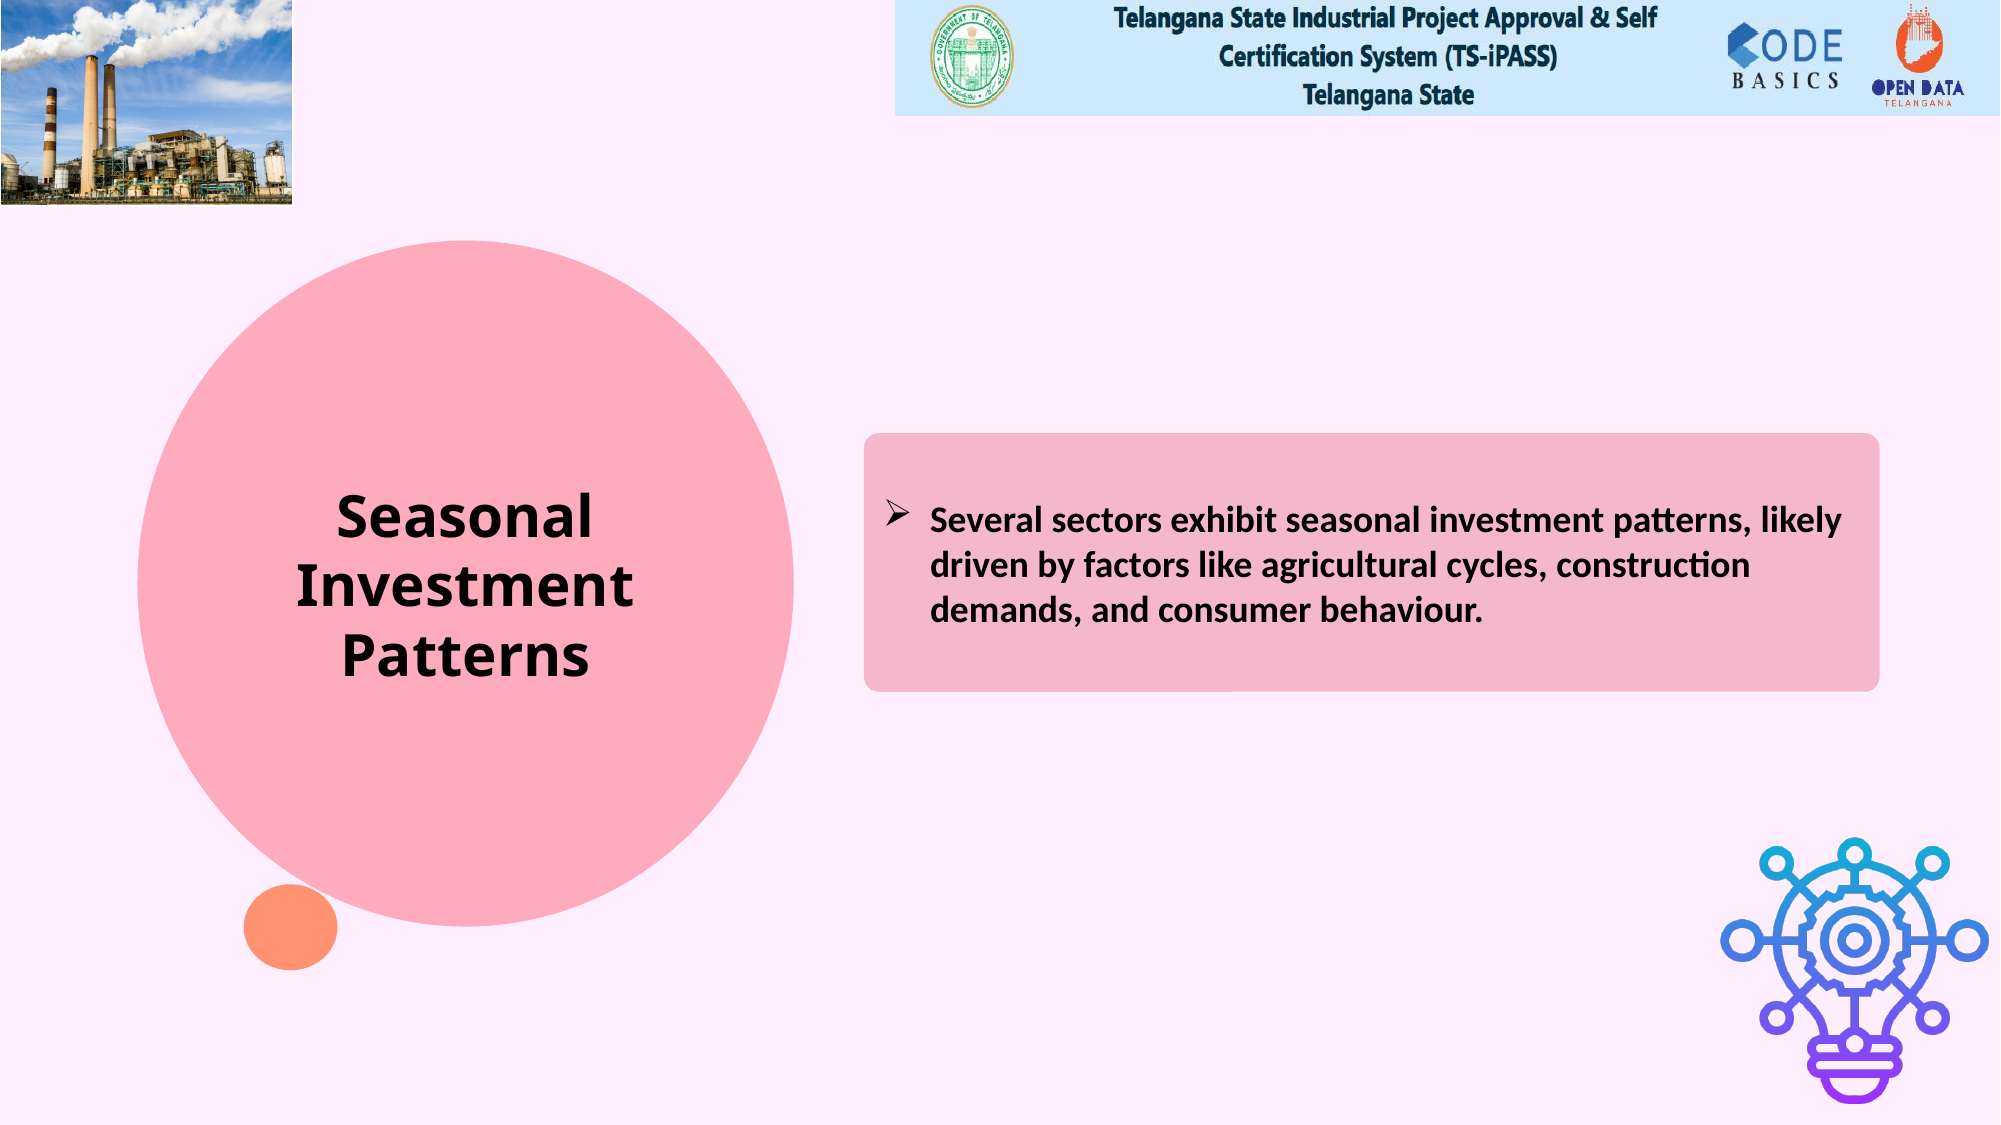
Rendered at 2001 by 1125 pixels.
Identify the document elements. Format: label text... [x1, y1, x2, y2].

text_box [0, 0, 294, 207]
text_box Several sectors exhibit seasonal investment patterns, likely driven by factors like agricultural cycles, construction demands, and consumer behaviour. [862, 432, 1881, 693]
text_box [242, 883, 339, 972]
text_box Seasonal Investment Patterns [136, 239, 795, 928]
picture [895, 0, 2000, 116]
picture [1716, 833, 1993, 1108]
picture [0, 4, 293, 199]
